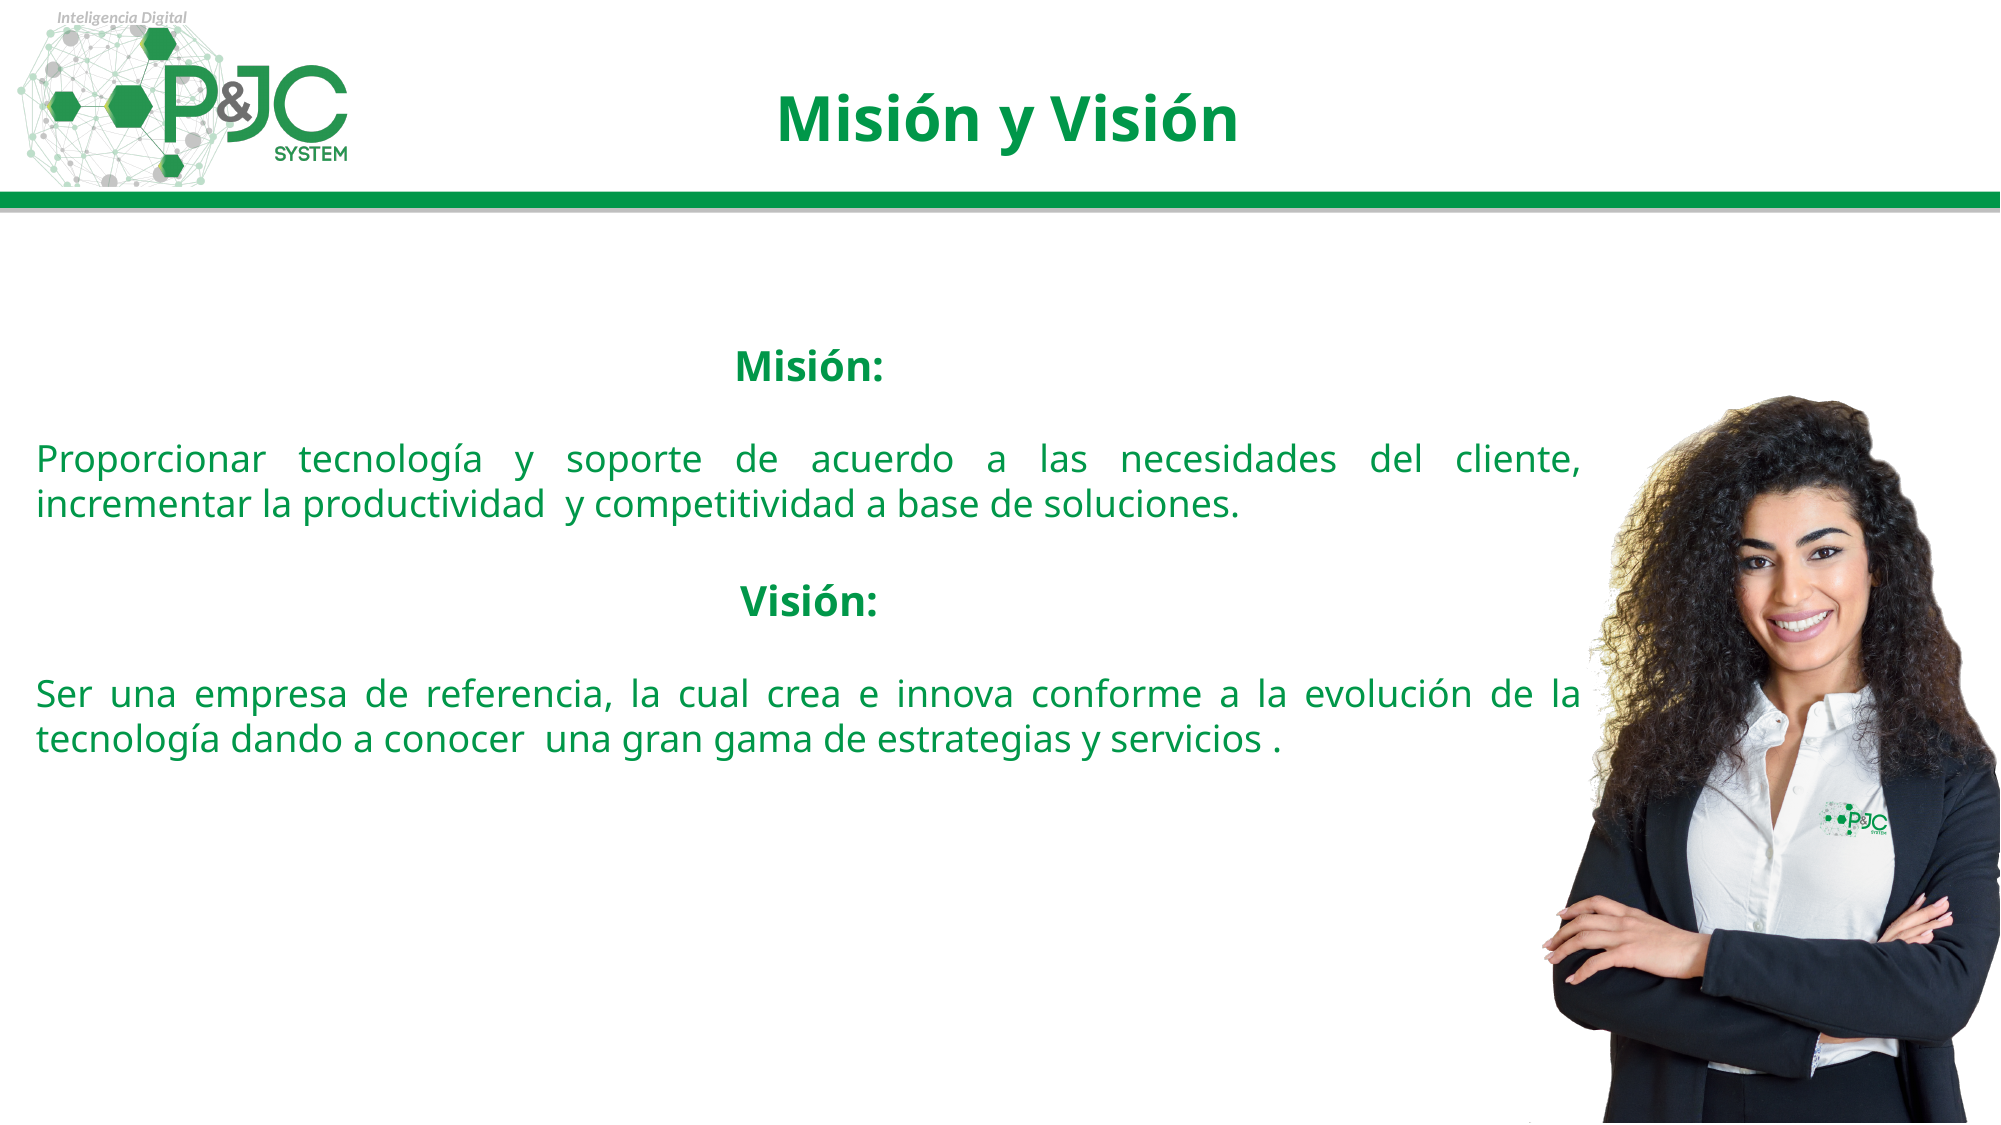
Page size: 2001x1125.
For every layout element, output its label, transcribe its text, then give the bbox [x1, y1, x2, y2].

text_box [0, 0, 2000, 216]
text_box Misión: Proporcionar tecnología y soporte de acuerdo a las necesidades del cliente, incrementar la productividad y competitividad a base de soluciones. Visión: Ser una empresa de referencia, la cual crea e innova conforme a la evolución de la tecnología dando a conocer una gran gama de estrategias y servicios . [21, 332, 1599, 857]
picture [1529, 387, 2000, 1124]
